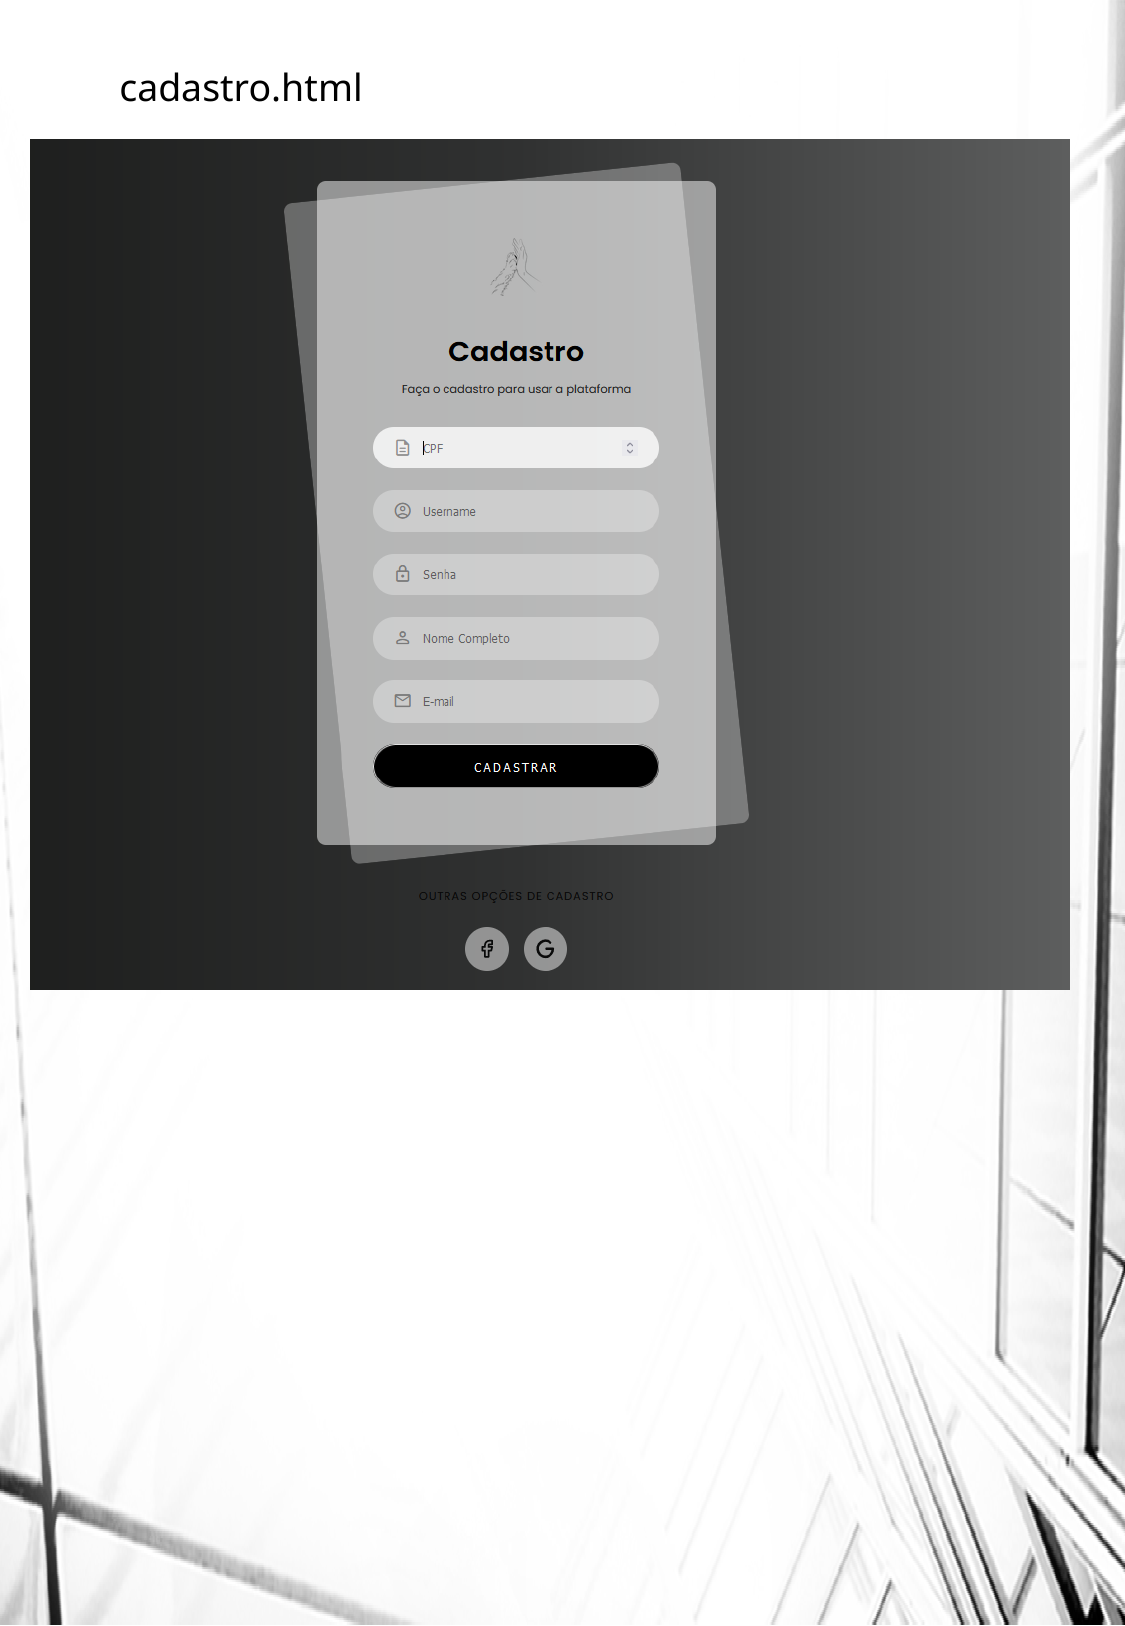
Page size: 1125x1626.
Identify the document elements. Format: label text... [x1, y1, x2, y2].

picture [0, 0, 1125, 1625]
text_box cadastro.html [104, 56, 378, 117]
